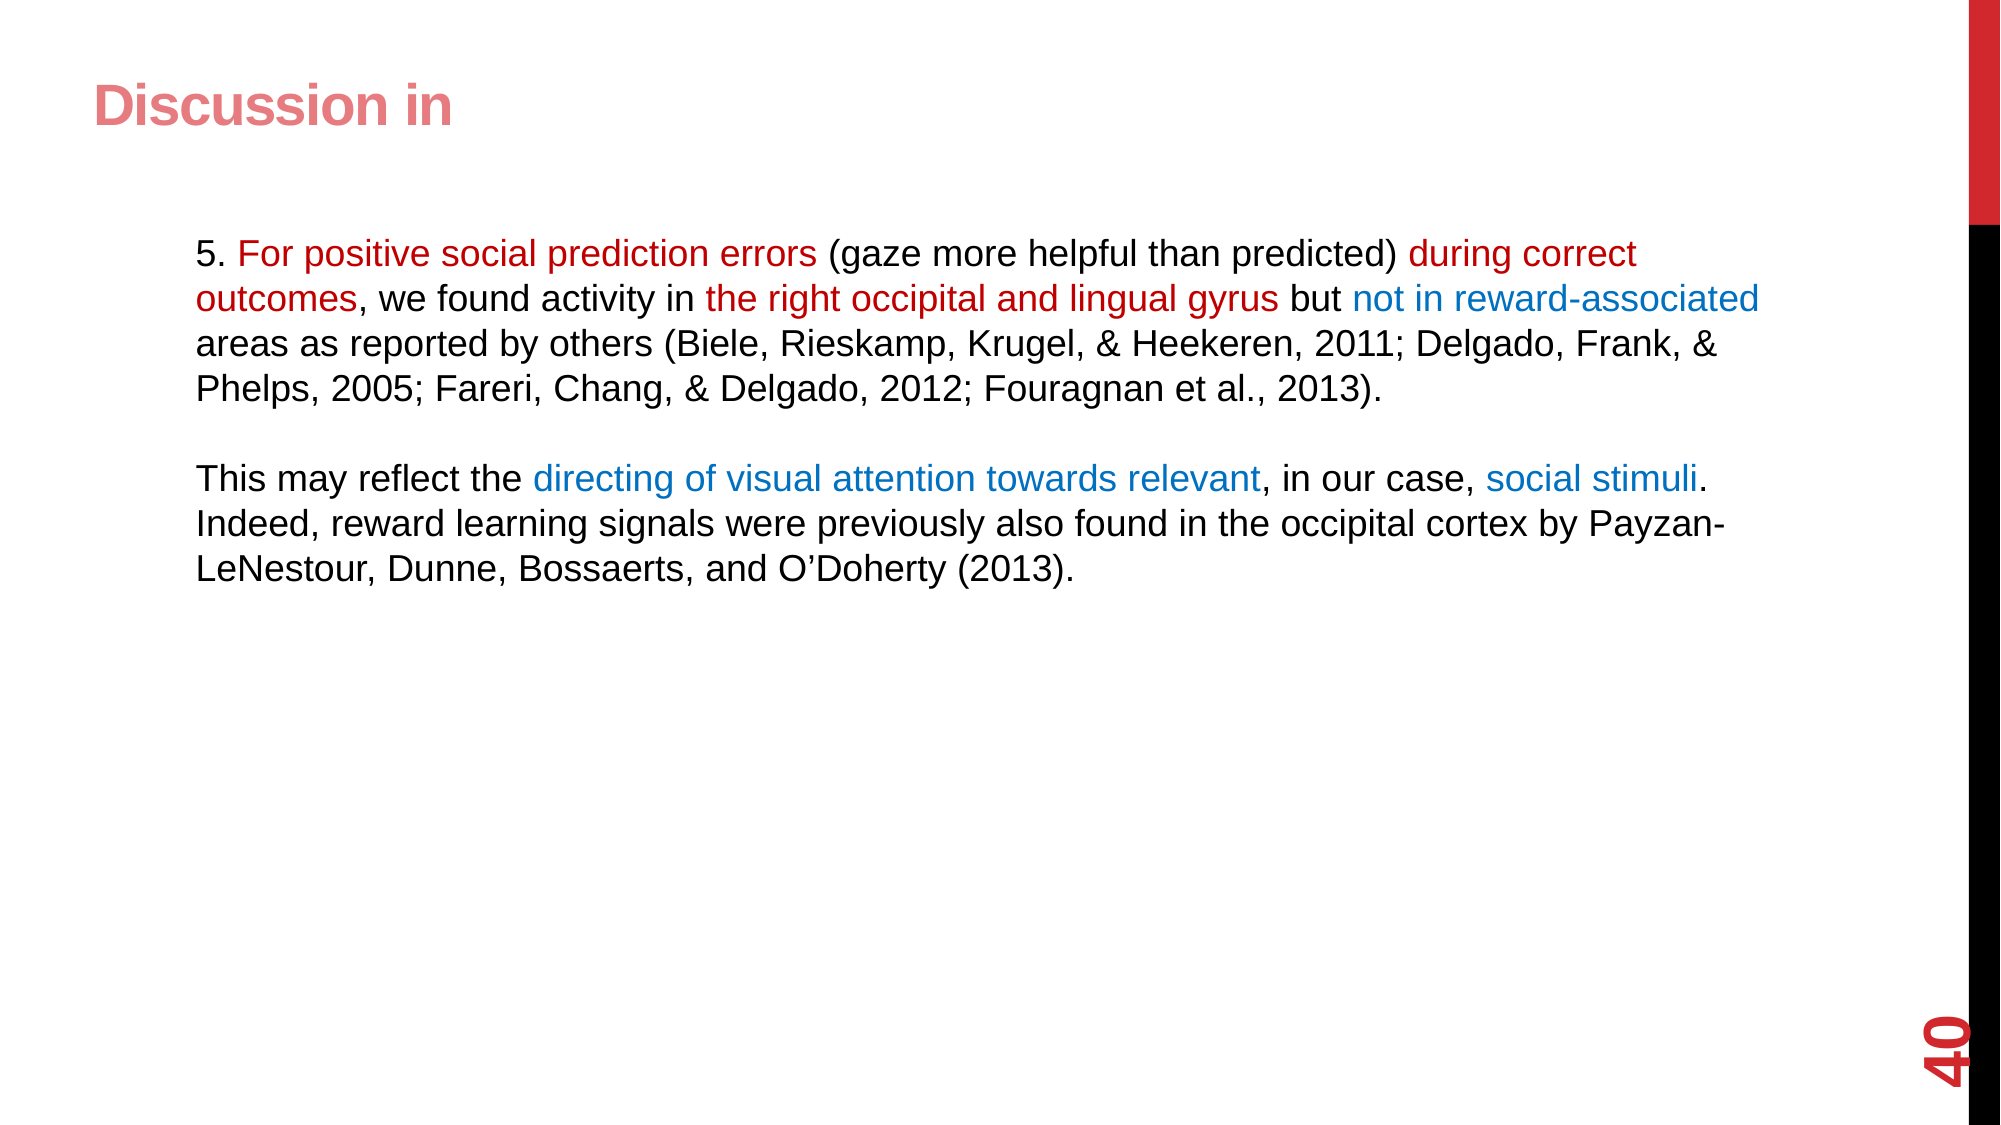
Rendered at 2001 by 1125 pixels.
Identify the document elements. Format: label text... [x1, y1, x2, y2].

text_box 5. For positive social prediction errors (gaze more helpful than predicted) during correct outcomes, we found activity in the right occipital and lingual gyrus but not in reward-associated areas as reported by others (Biele, Rieskamp, Krugel, & Heekeren, 2011; Delgado, Frank, & Phelps, 2005; Fareri, Chang, & Delgado, 2012; Fouragnan et al., 2013). This may reflect the directing of visual attention towards relevant, in our case, social stimuli. Indeed, reward learning signals were previously also found in the occipital cortex by Payzan- LeNestour, Dunne, Bossaerts, and O’Doherty (2013). [180, 222, 1818, 1125]
slide_number 40 [1903, 887, 1984, 1104]
